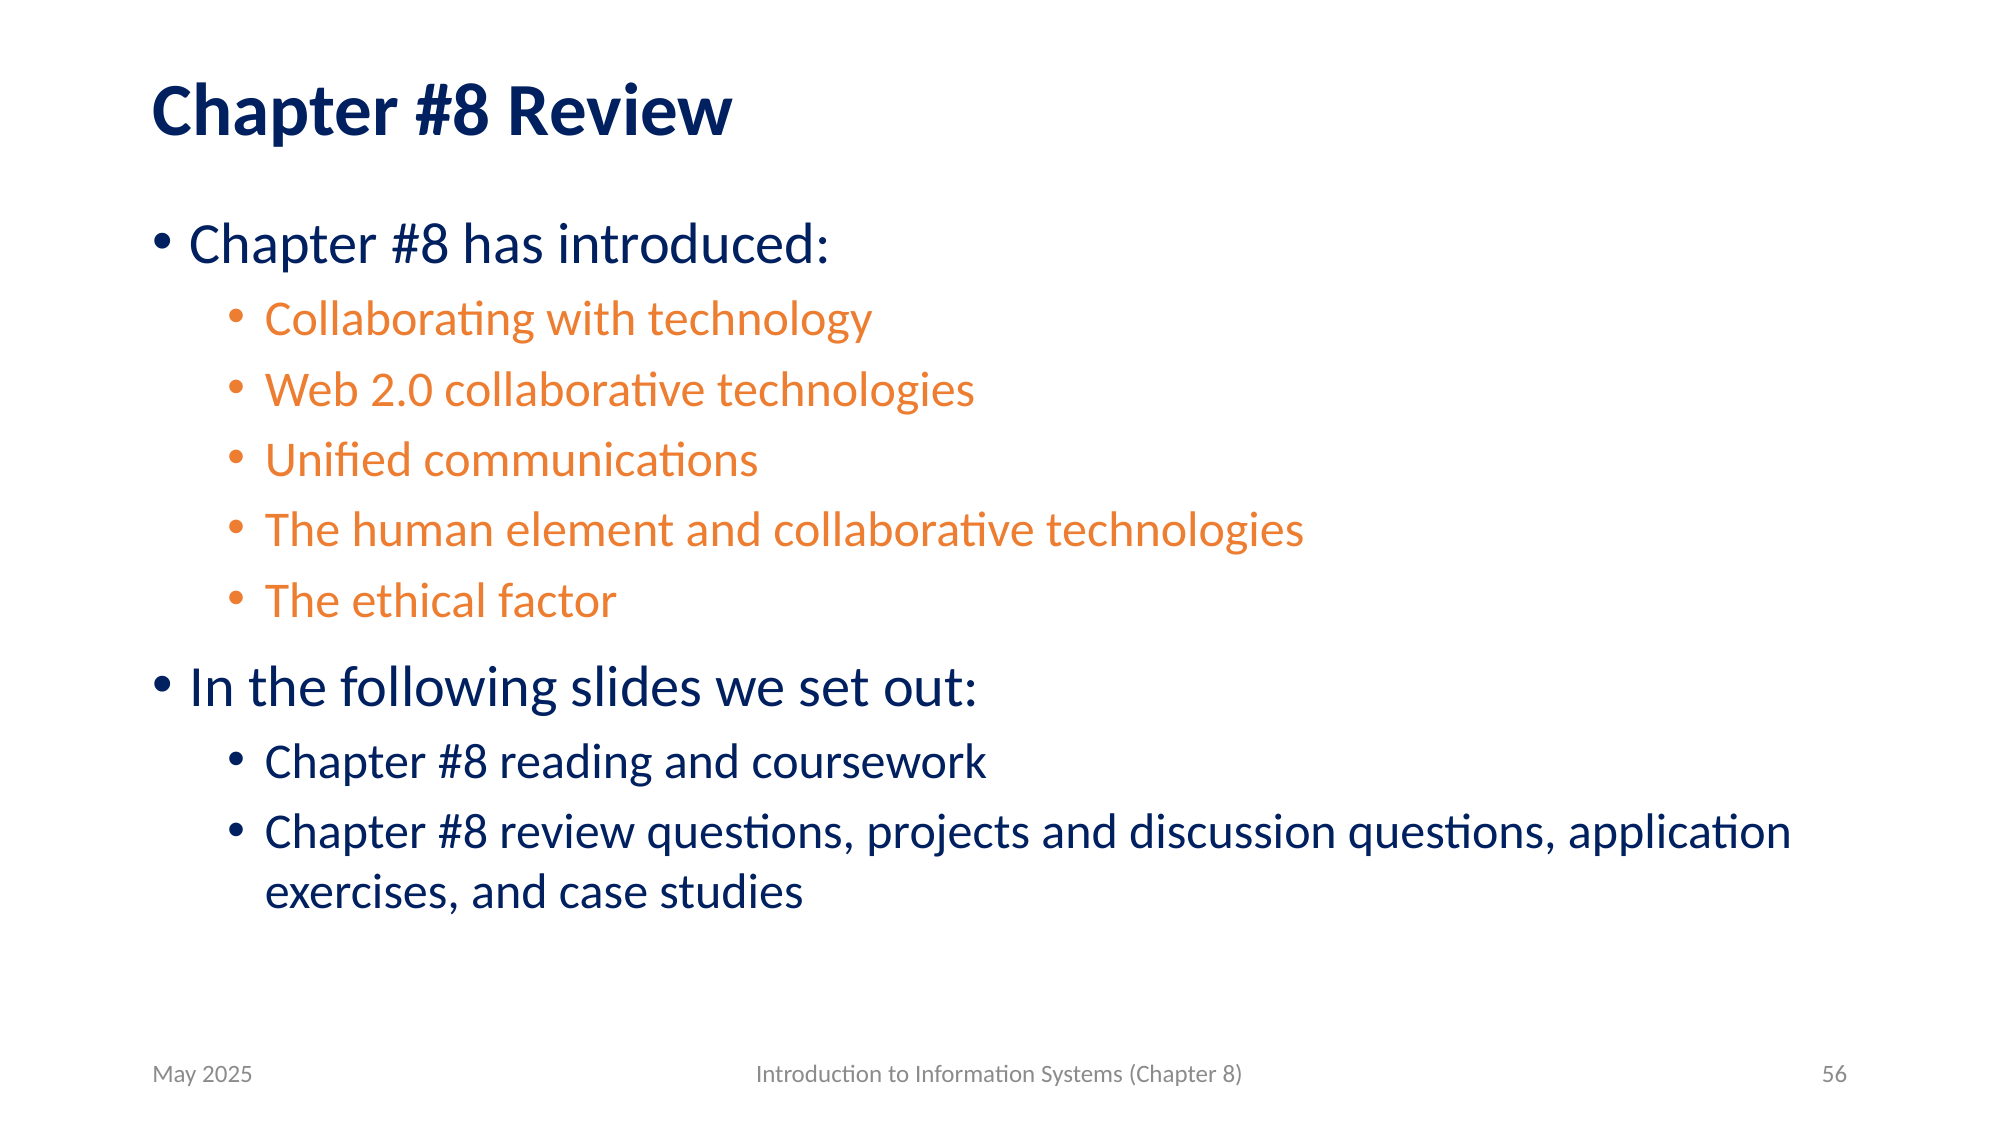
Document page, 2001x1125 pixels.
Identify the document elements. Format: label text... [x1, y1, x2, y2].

title Chapter #8 Review [137, 58, 1863, 165]
footer Introduction to Information Systems (Chapter 8) [662, 1042, 1338, 1103]
list Chapter #8 has introduced: Collaborating with technology Web 2.0 collaborative technologies Unified communications The human element and collaborative technologies The ethical factor In the following slides we set out: Chapter #8 reading and coursework Chapter #8 review questions, projects and discussion questions, application exercises, and case studies [137, 197, 1863, 982]
slide_number 56 [1412, 1042, 1863, 1103]
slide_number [137, 1042, 588, 1103]
